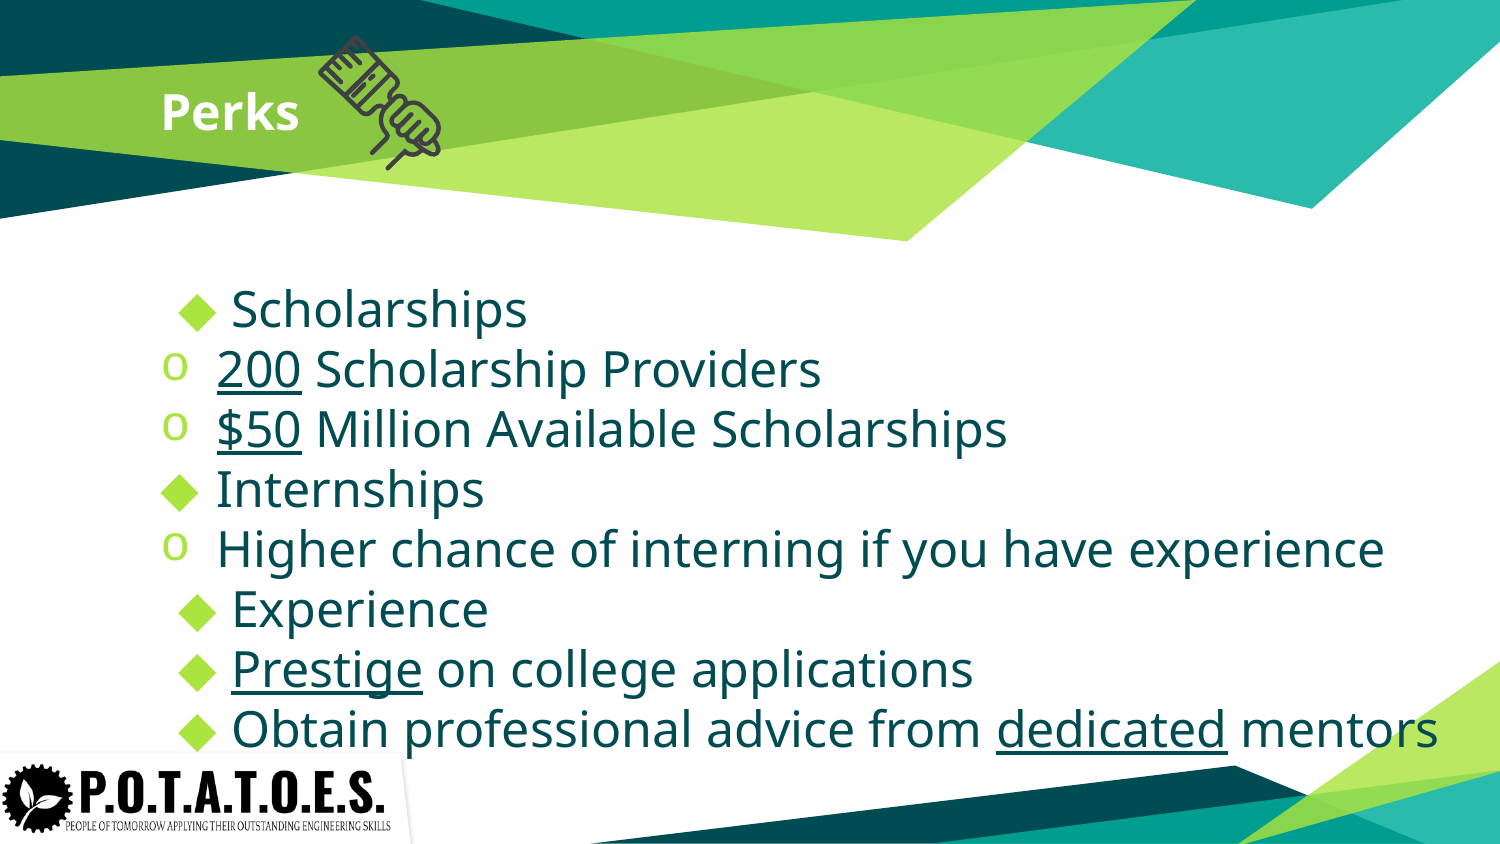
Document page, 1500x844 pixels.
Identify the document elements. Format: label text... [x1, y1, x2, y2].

text_box [318, 35, 441, 171]
list Scholarships 200 Scholarship Providers $50 Million Available Scholarships Internships Higher chance of interning if you have experience Experience Prestige on college applications Obtain professional advice from dedicated mentors [145, 262, 1459, 808]
title Perks [145, 65, 1355, 206]
picture [0, 753, 396, 844]
